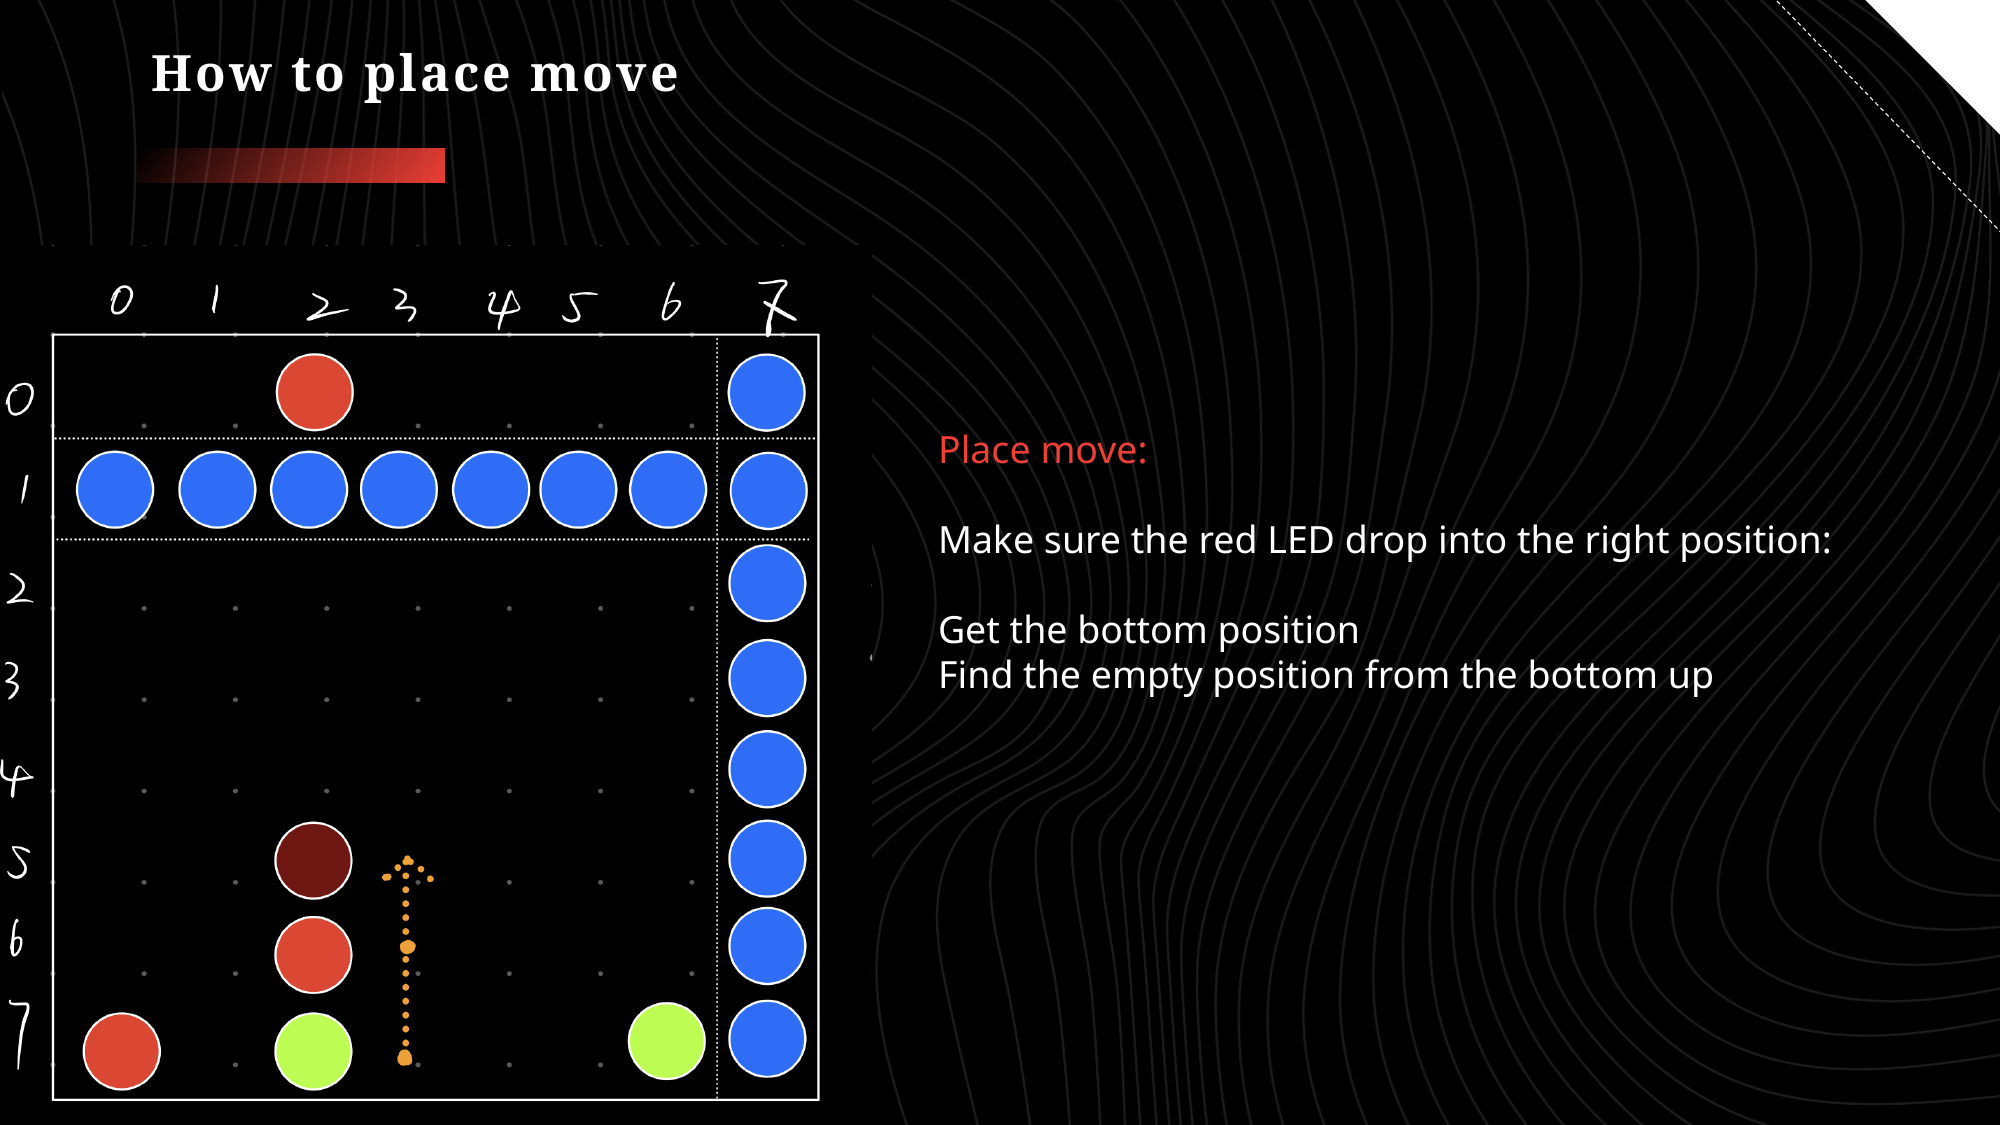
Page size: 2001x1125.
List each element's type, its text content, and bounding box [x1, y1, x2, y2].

picture [0, 245, 872, 1125]
text_box Place move: Make sure the red LED drop into the right position: Get the bottom position Find the empty position from the bottom up [923, 418, 1914, 704]
title How to place move [136, 27, 1863, 124]
